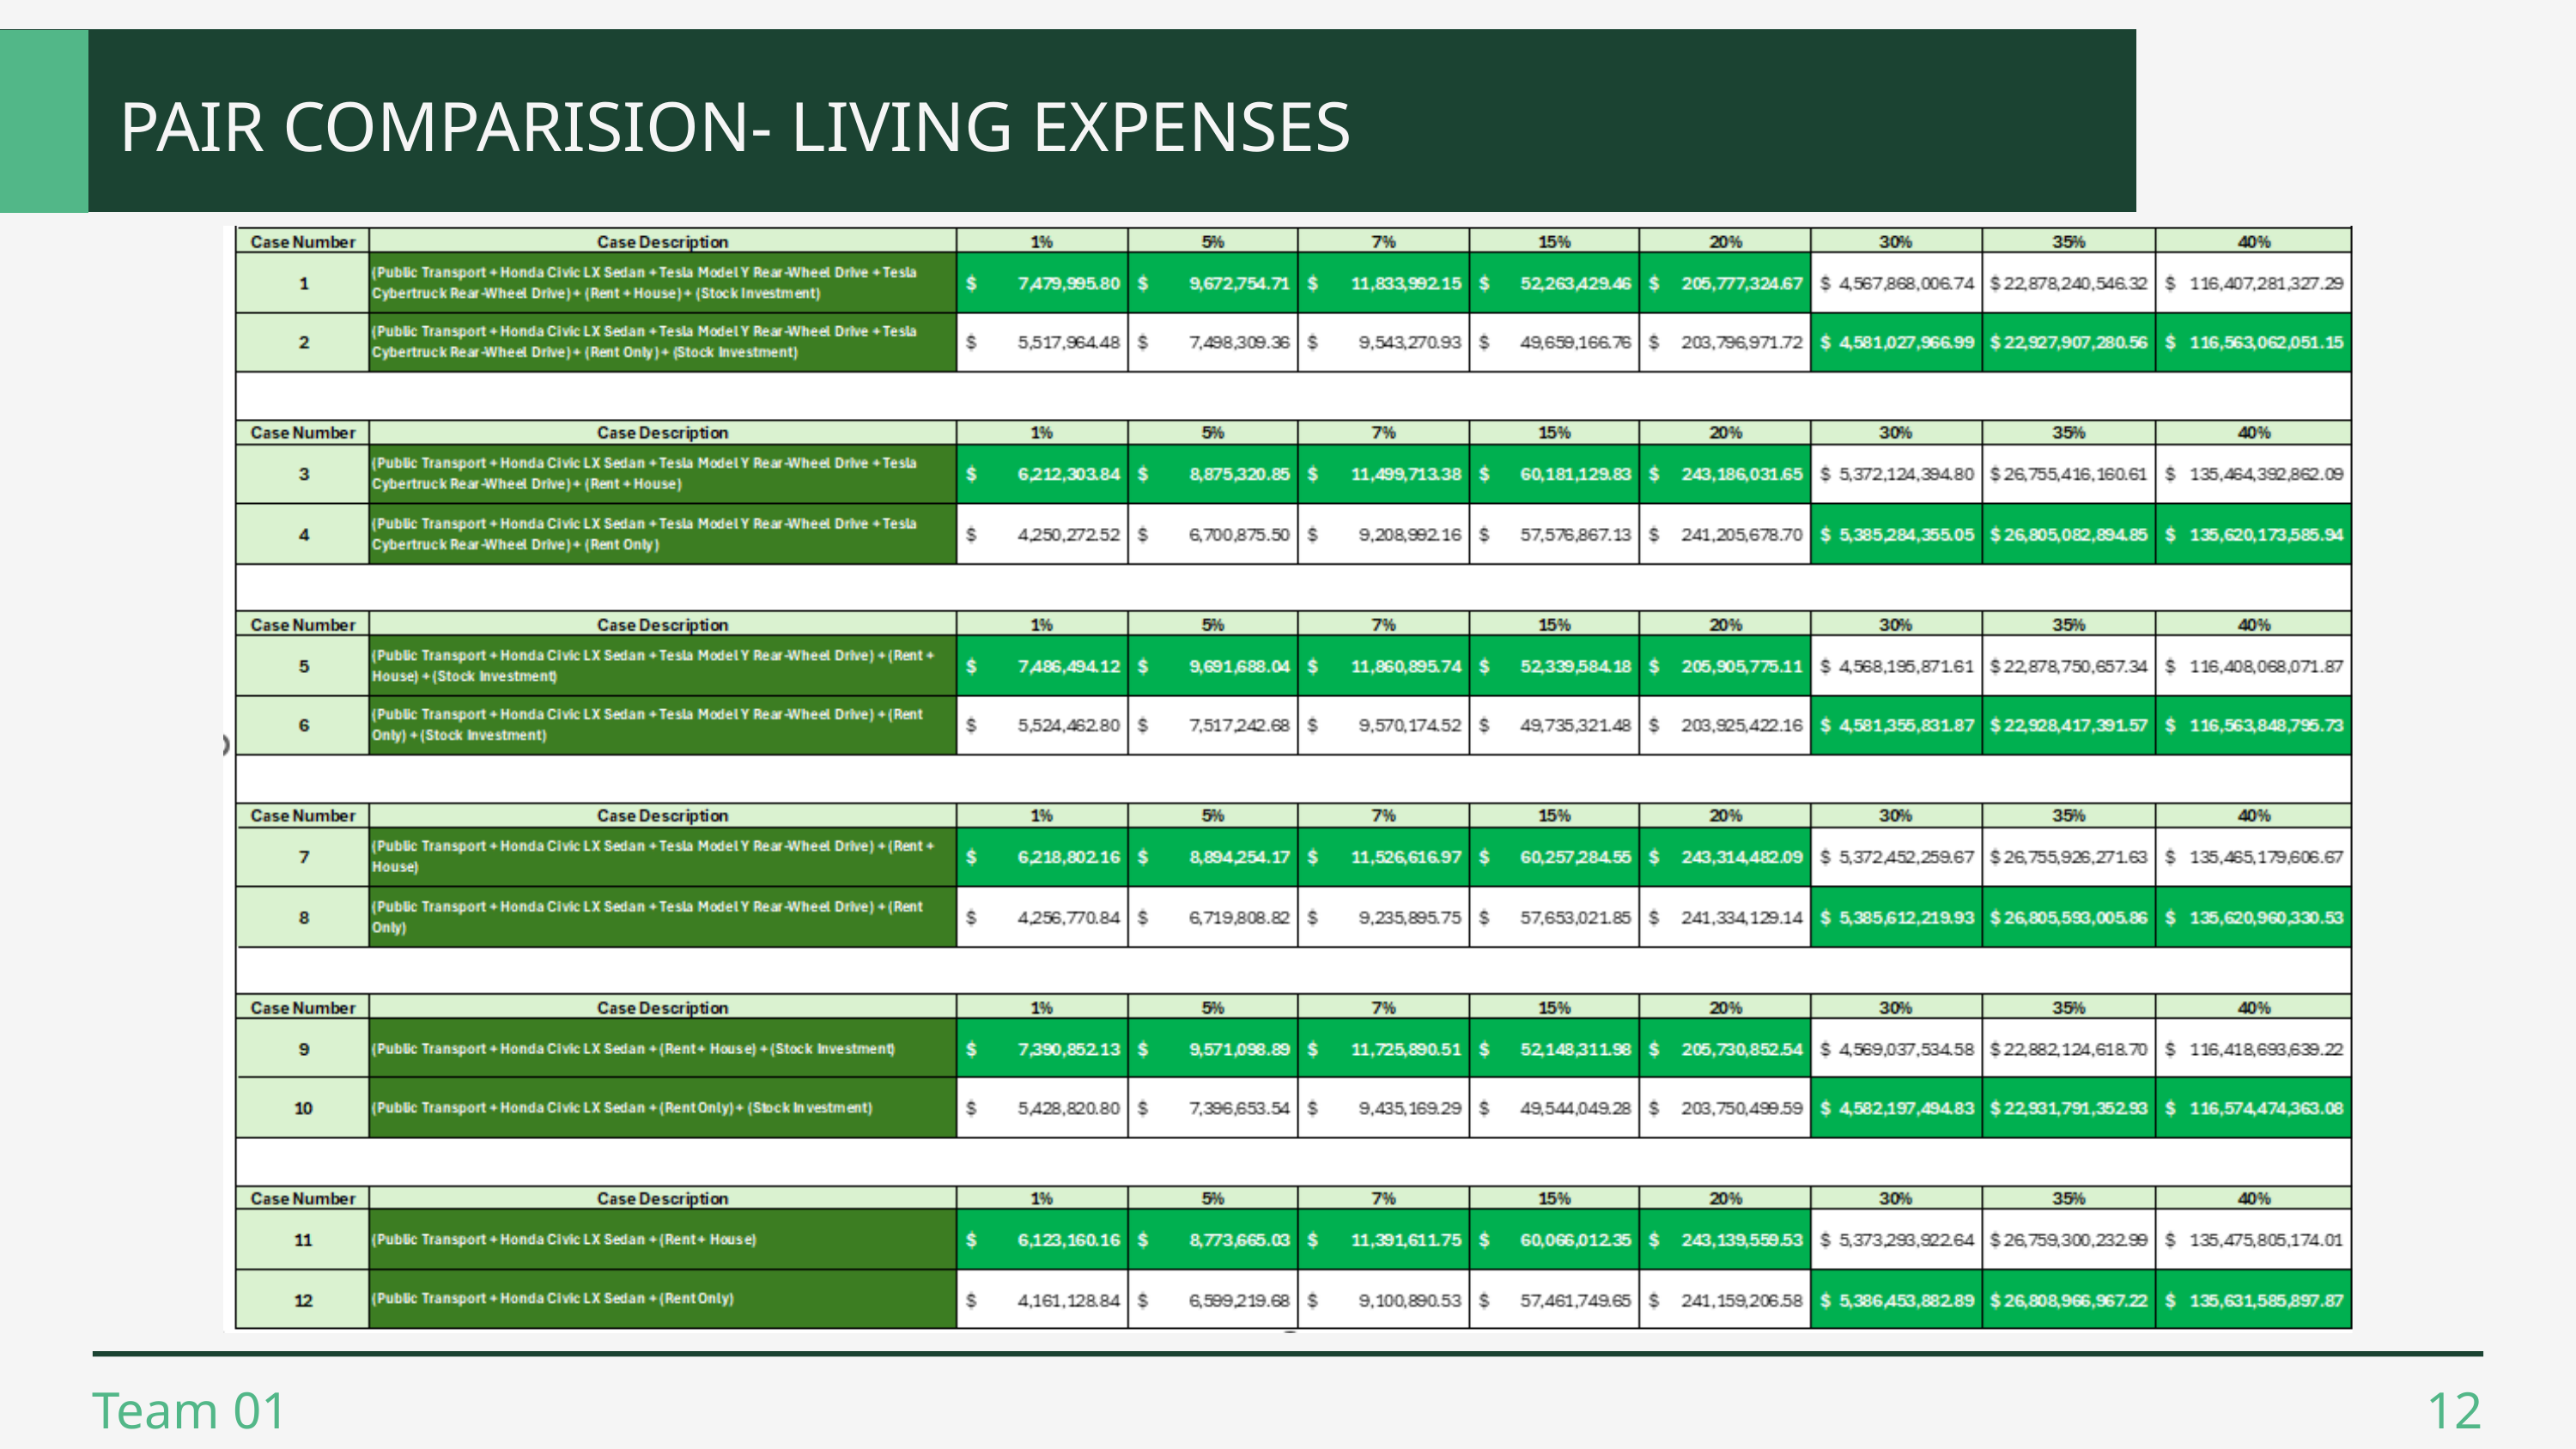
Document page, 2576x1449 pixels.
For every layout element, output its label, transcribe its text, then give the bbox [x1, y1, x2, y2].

text_box 12 [2274, 1368, 2484, 1440]
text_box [0, 28, 2136, 213]
text_box [223, 226, 2353, 1333]
text_box Team 01 [92, 1368, 355, 1440]
